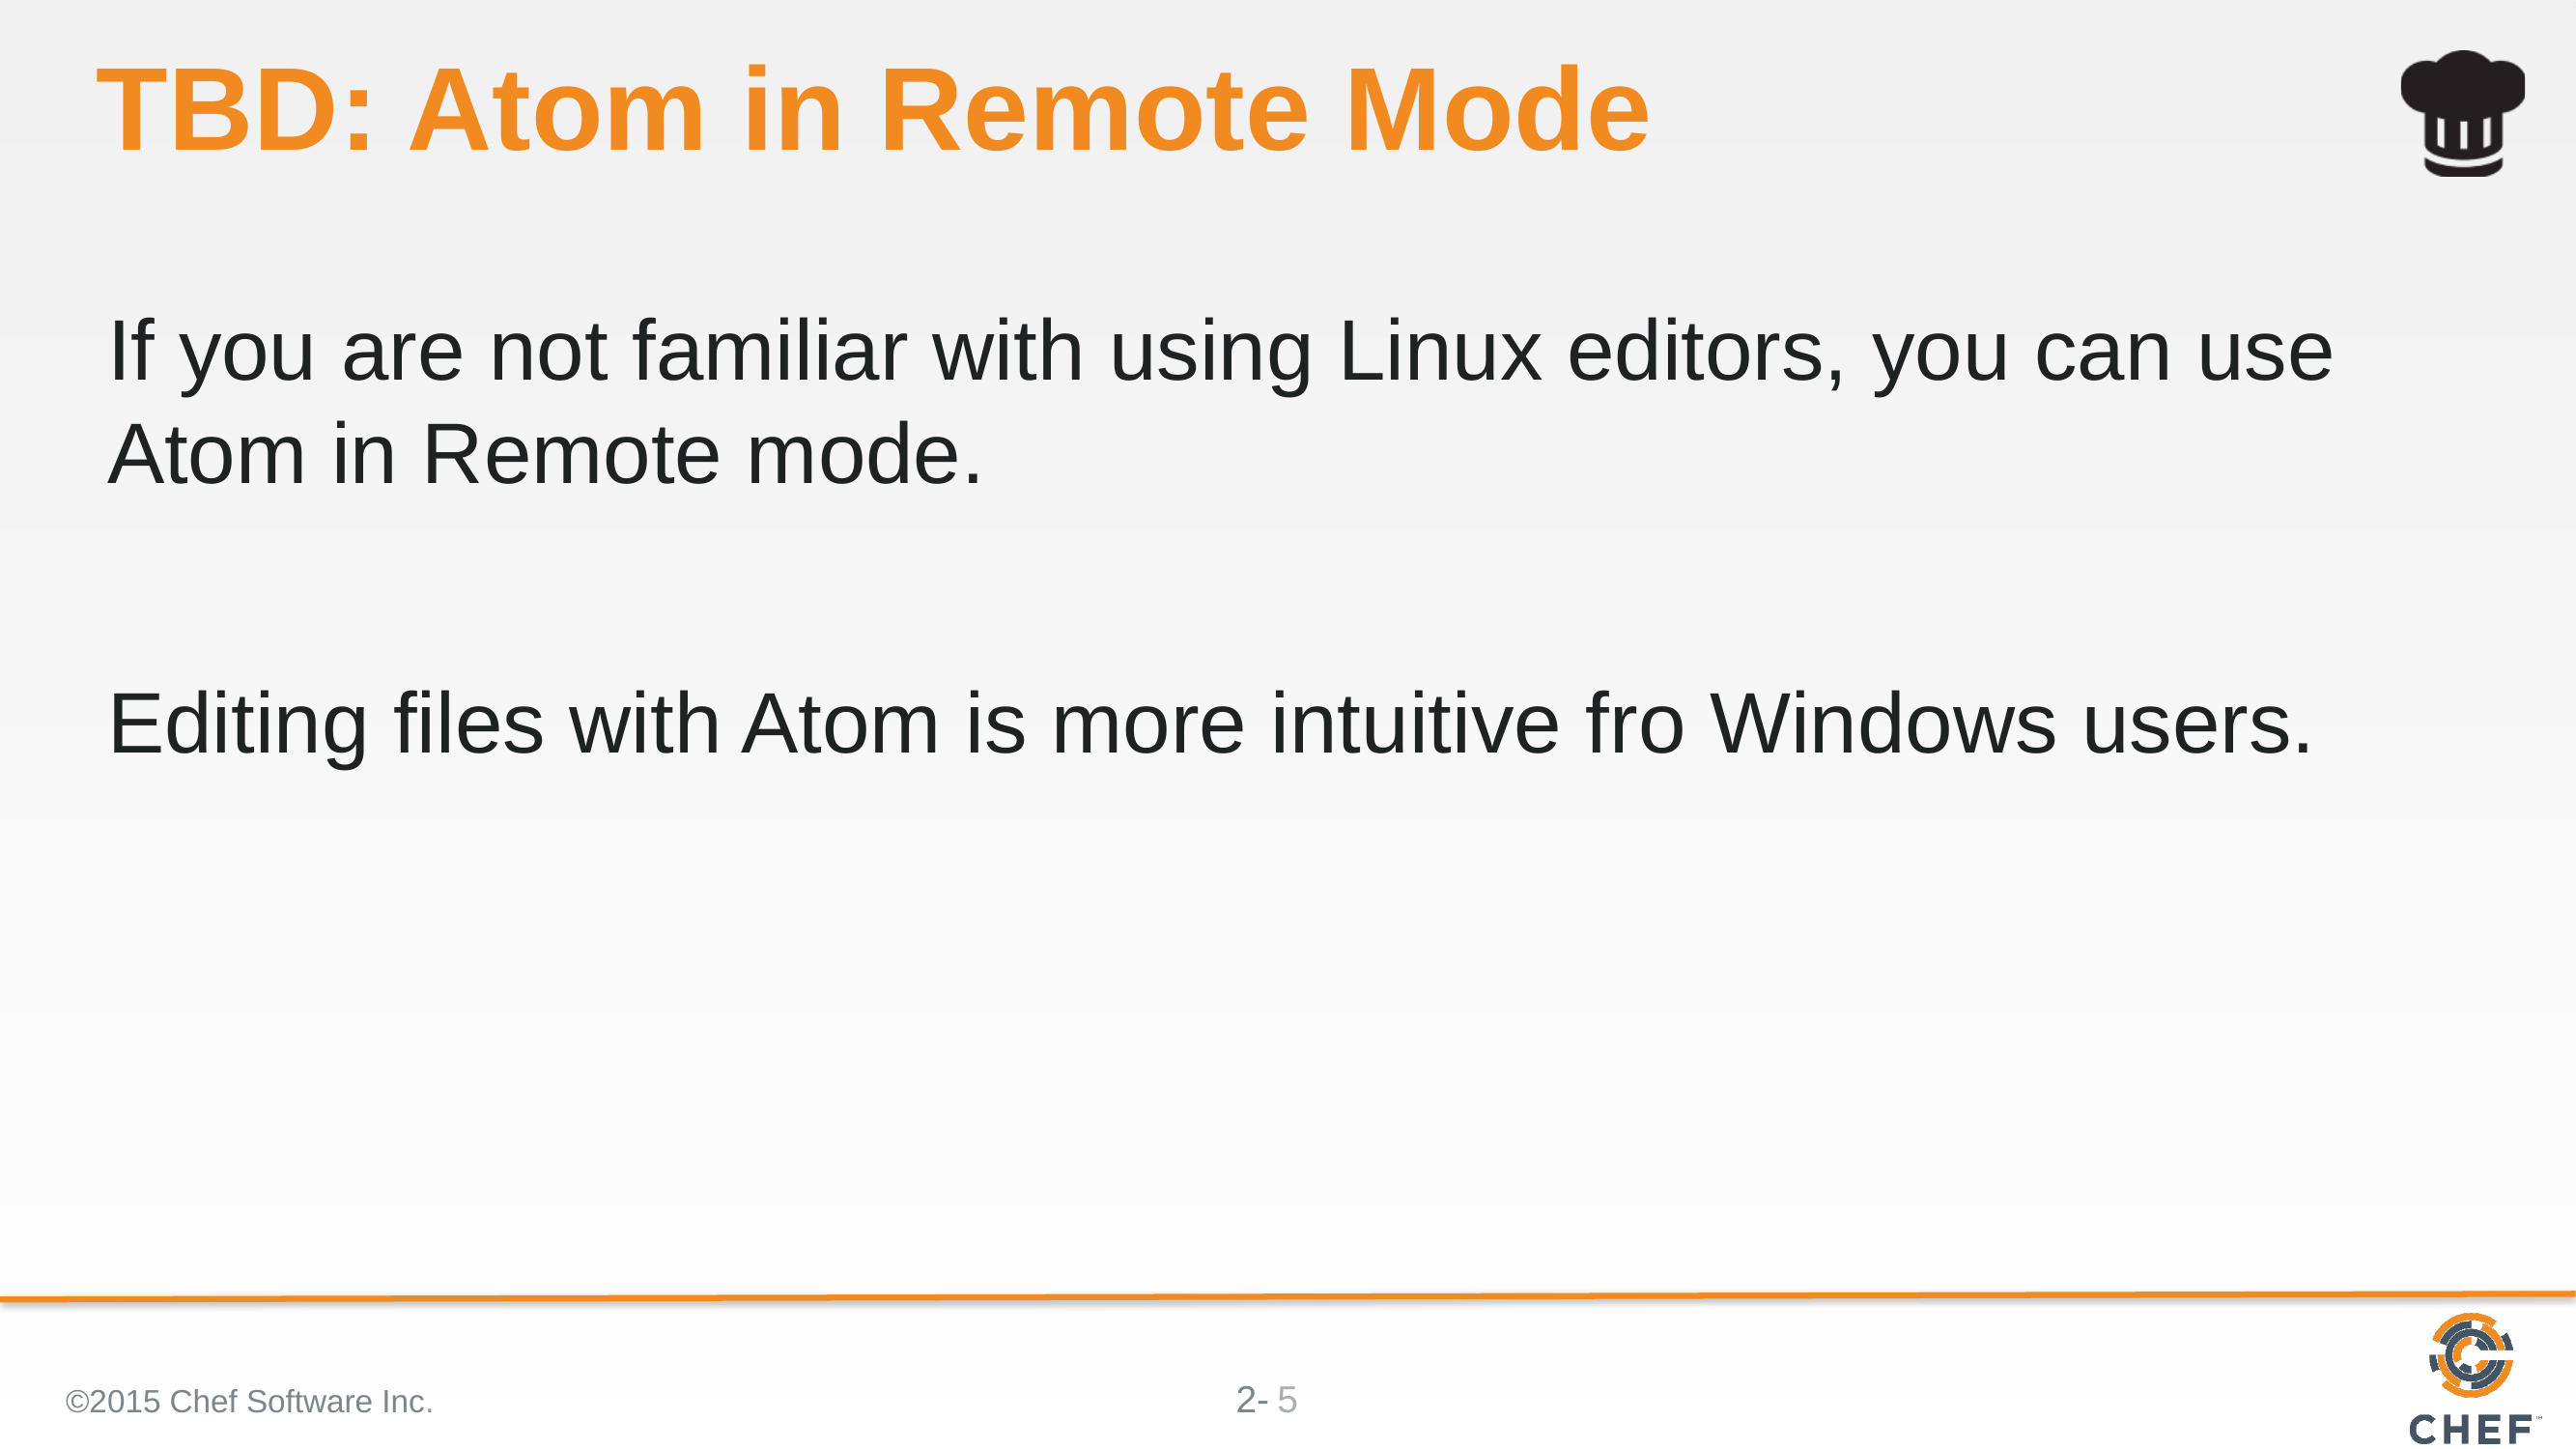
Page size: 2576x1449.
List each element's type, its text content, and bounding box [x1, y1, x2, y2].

slide_number 5 [998, 1359, 1578, 1437]
list If you are not familiar with using Linux editors, you can use Atom in Remote mode. Editing files with Atom is more intuitive fro Windows users. [107, 294, 2469, 1142]
picture [2399, 1297, 2550, 1449]
title TBD: Atom in Remote Mode [96, 48, 2463, 180]
footer ©2015 Chef Software Inc. [51, 1359, 952, 1440]
